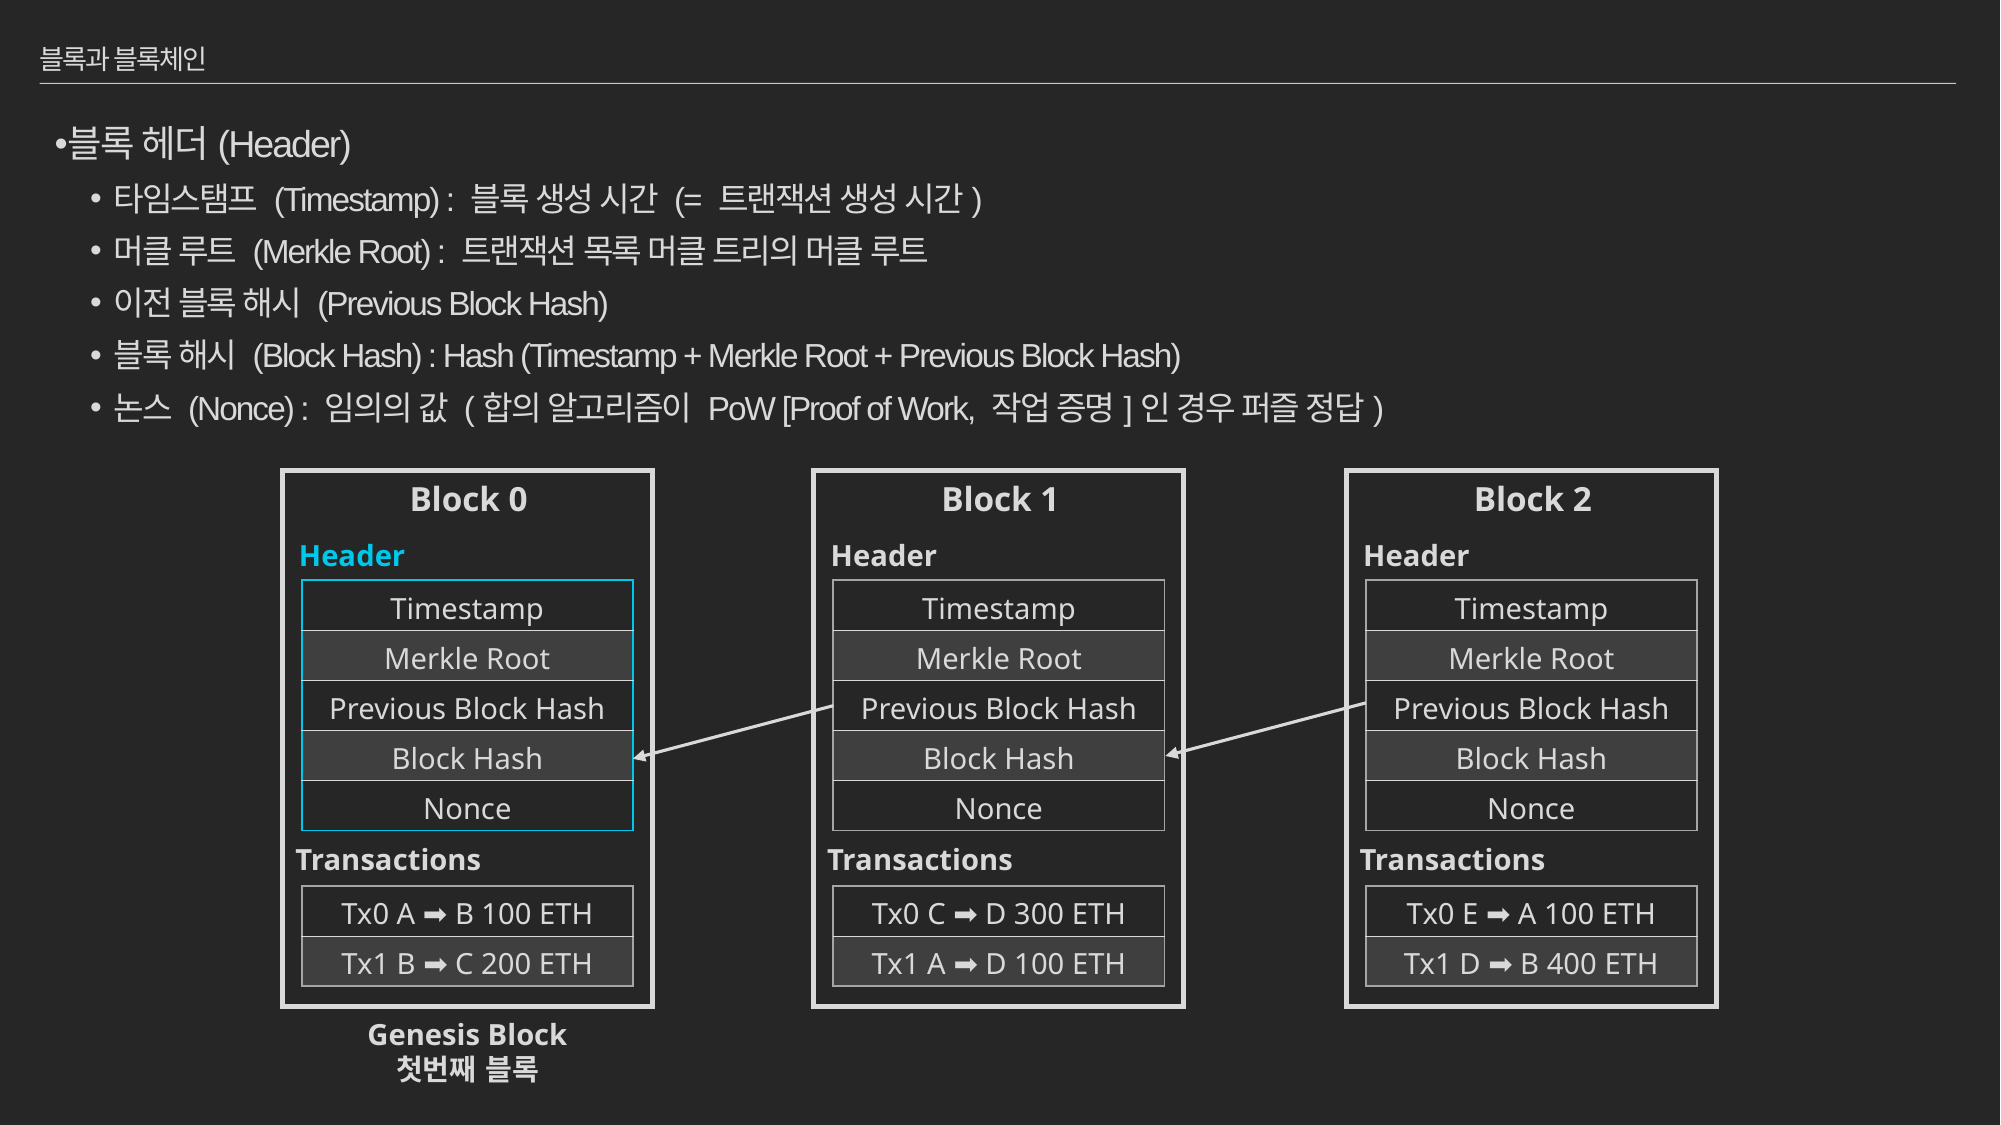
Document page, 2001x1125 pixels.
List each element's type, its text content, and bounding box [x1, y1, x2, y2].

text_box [1165, 702, 1366, 756]
title 블록과 블록체인 [39, 31, 1961, 84]
table_cell Block Hash [834, 731, 1164, 780]
table_cell Merkle Root [1367, 631, 1696, 680]
table_cell Tx1 B ➡ C 200 ETH [303, 937, 632, 985]
text_box Header [1348, 529, 1485, 580]
table_cell Nonce [303, 781, 632, 830]
table_cell Previous Block Hash [1367, 681, 1696, 730]
table_header Tx0 C ➡ D 300 ETH [834, 887, 1164, 936]
table_cell Block Hash [1367, 731, 1696, 780]
text_box Header [815, 529, 952, 580]
table_cell Tx1 D ➡ B 400 ETH [1367, 937, 1696, 985]
table_cell Nonce [1367, 781, 1696, 830]
list 블록 헤더(Header) 타임스탬프 (Timestamp) : 블록 생성 시간 (= 트랜잭션 생성 시간) 머클 루트 (Merkle Root) : 트랜잭션 목록 머클 트리의 머클 루트 이전 블록 해시 (Previous Block Hash) 블록 해시 (Block Hash) : Hash (Timestamp + Merkle Root + Previous Block Hash) 논스 (Nonce) : 임의의 값 (합의 알고리즘이 PoW [Proof of Work, 작업 증명]인 경우 퍼즐 정답) [39, 110, 1957, 825]
table_header Tx0 E ➡ A 100 ETH [1367, 887, 1696, 936]
table_cell Nonce [834, 781, 1164, 830]
text_box [813, 469, 1185, 705]
text_box Block 2 [1458, 470, 1607, 525]
table_cell Previous Block Hash [303, 681, 632, 730]
text_box Block 1 [926, 470, 1075, 525]
table_header Timestamp [834, 581, 1164, 630]
text_box Genesis Block 첫번째 블록 [352, 1009, 583, 1094]
table_cell Tx1 A ➡ D 100 ETH [834, 937, 1164, 985]
text_box [813, 756, 1185, 1007]
table_header Timestamp [1367, 581, 1696, 630]
table_cell Previous Block Hash [834, 681, 1164, 730]
text_box Transactions [812, 833, 1028, 884]
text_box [632, 705, 834, 759]
text_box [281, 469, 653, 1007]
table_header Timestamp [303, 581, 632, 630]
text_box Header [284, 529, 421, 580]
text_box Block 0 [394, 470, 543, 525]
text_box [1345, 469, 1717, 1007]
table_header Tx0 A ➡ B 100 ETH [303, 887, 632, 936]
text_box Transactions [1344, 833, 1561, 884]
table_cell Merkle Root [303, 631, 632, 680]
table_cell Merkle Root [834, 631, 1164, 680]
text_box Transactions [280, 833, 497, 884]
table_cell Block Hash [303, 731, 632, 780]
